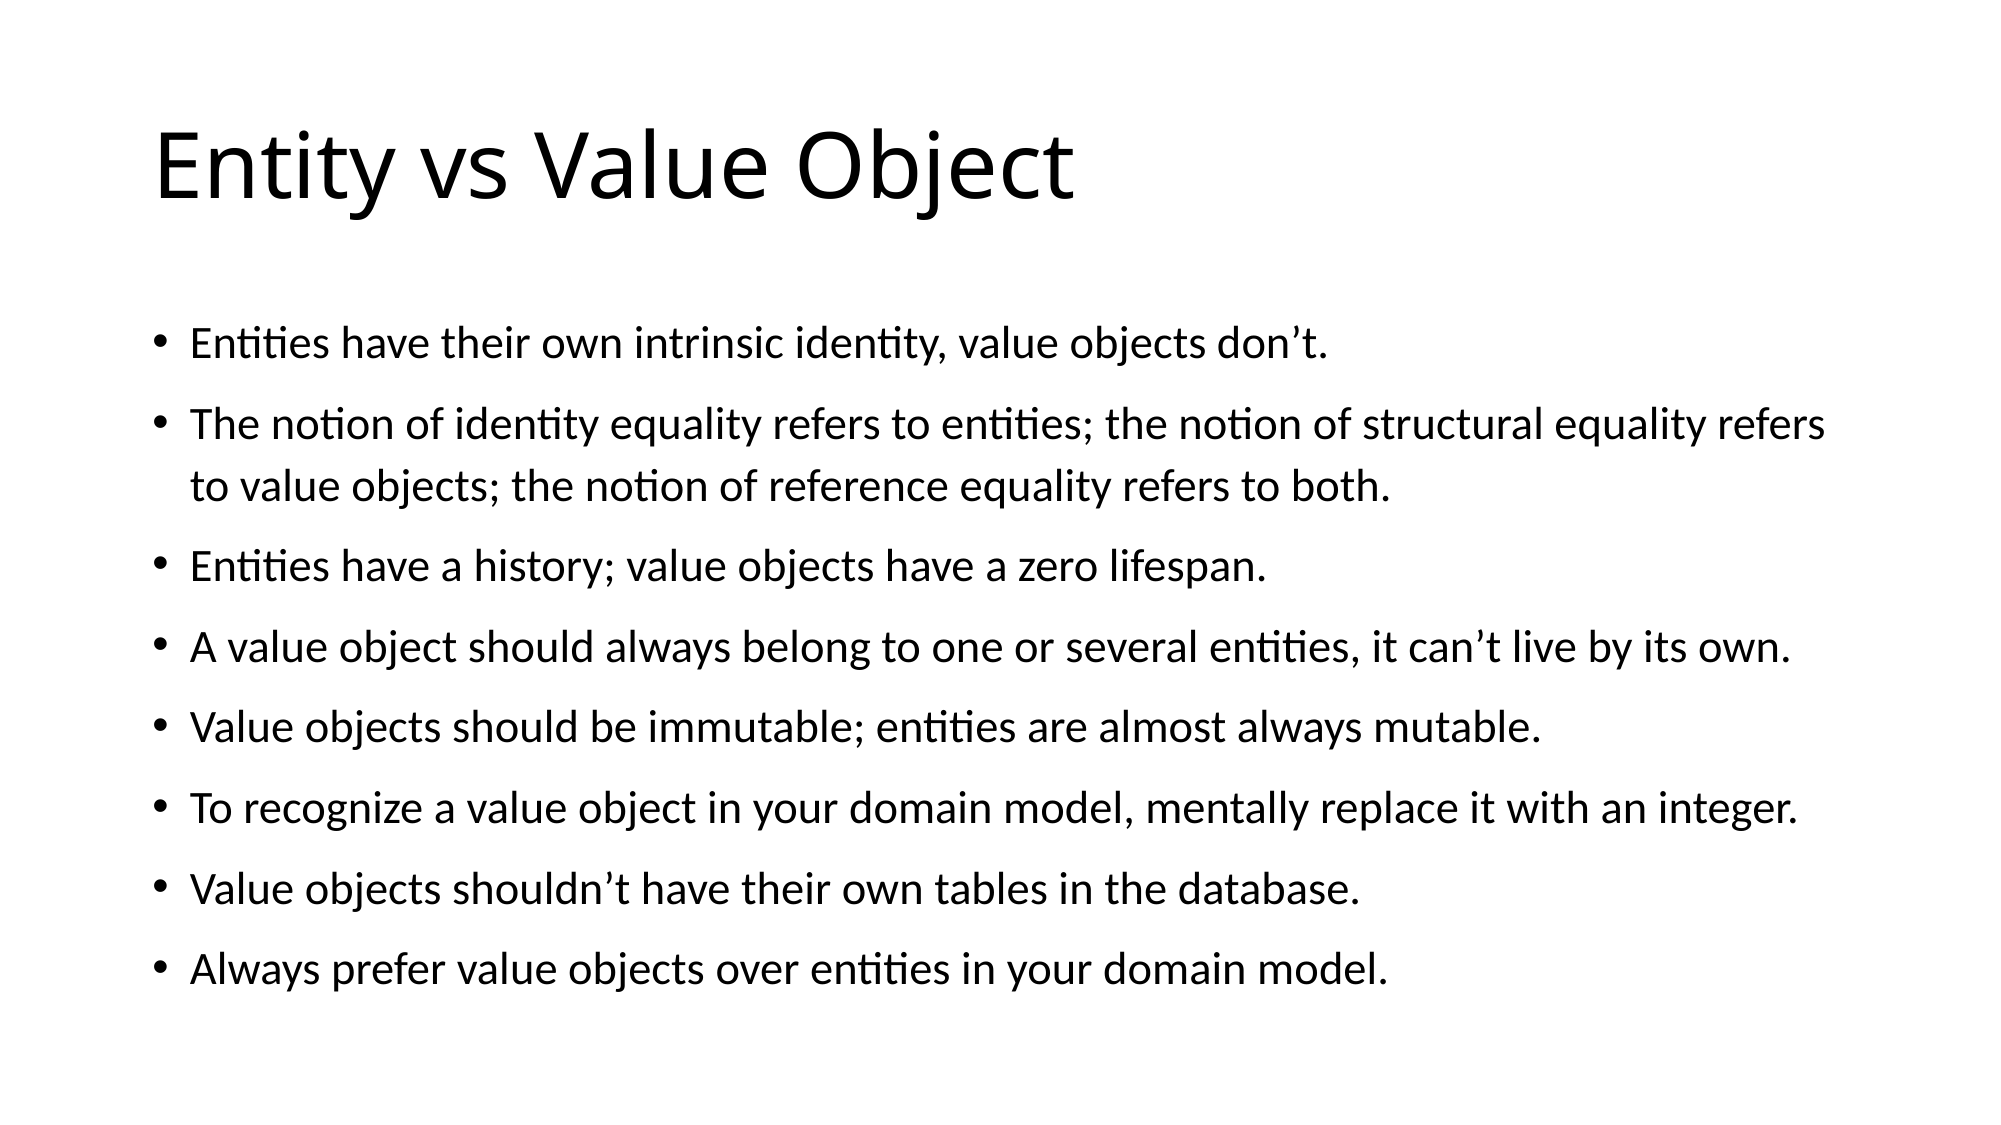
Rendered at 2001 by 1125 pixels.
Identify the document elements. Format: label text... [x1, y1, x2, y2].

list Entities have their own intrinsic identity, value objects don’t. The notion of identity equality refers to entities; the notion of structural equality refers to value objects; the notion of reference equality refers to both. Entities have a history; value objects have a zero lifespan. A value object should always belong to one or several entities, it can’t live by its own. Value objects should be immutable; entities are almost always mutable. To recognize a value object in your domain model, mentally replace it with an integer. Value objects shouldn’t have their own tables in the database. Always prefer value objects over entities in your domain model. [137, 299, 1863, 1014]
title Entity vs Value Object [137, 59, 1863, 278]
